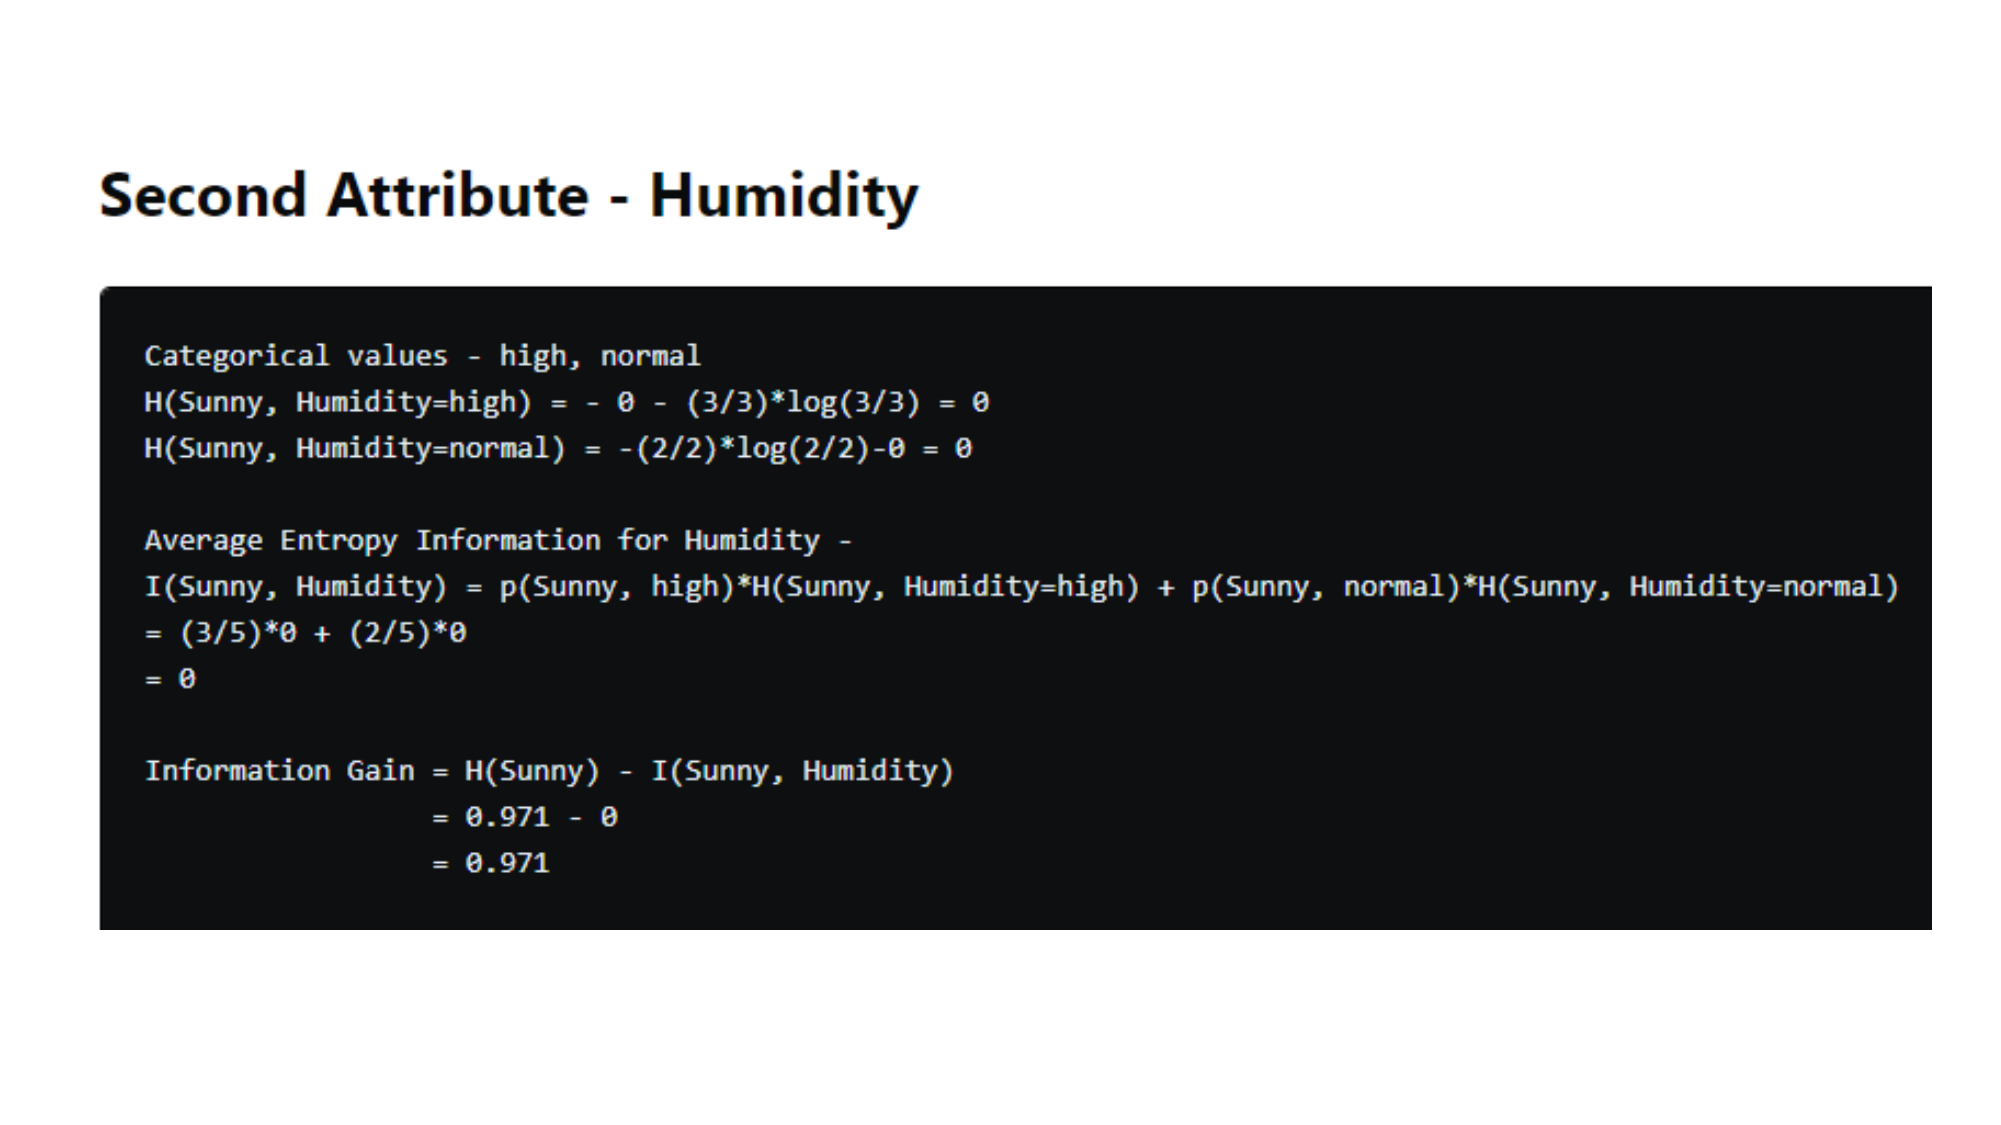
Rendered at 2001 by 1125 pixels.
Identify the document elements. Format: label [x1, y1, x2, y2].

picture [61, 140, 1932, 930]
